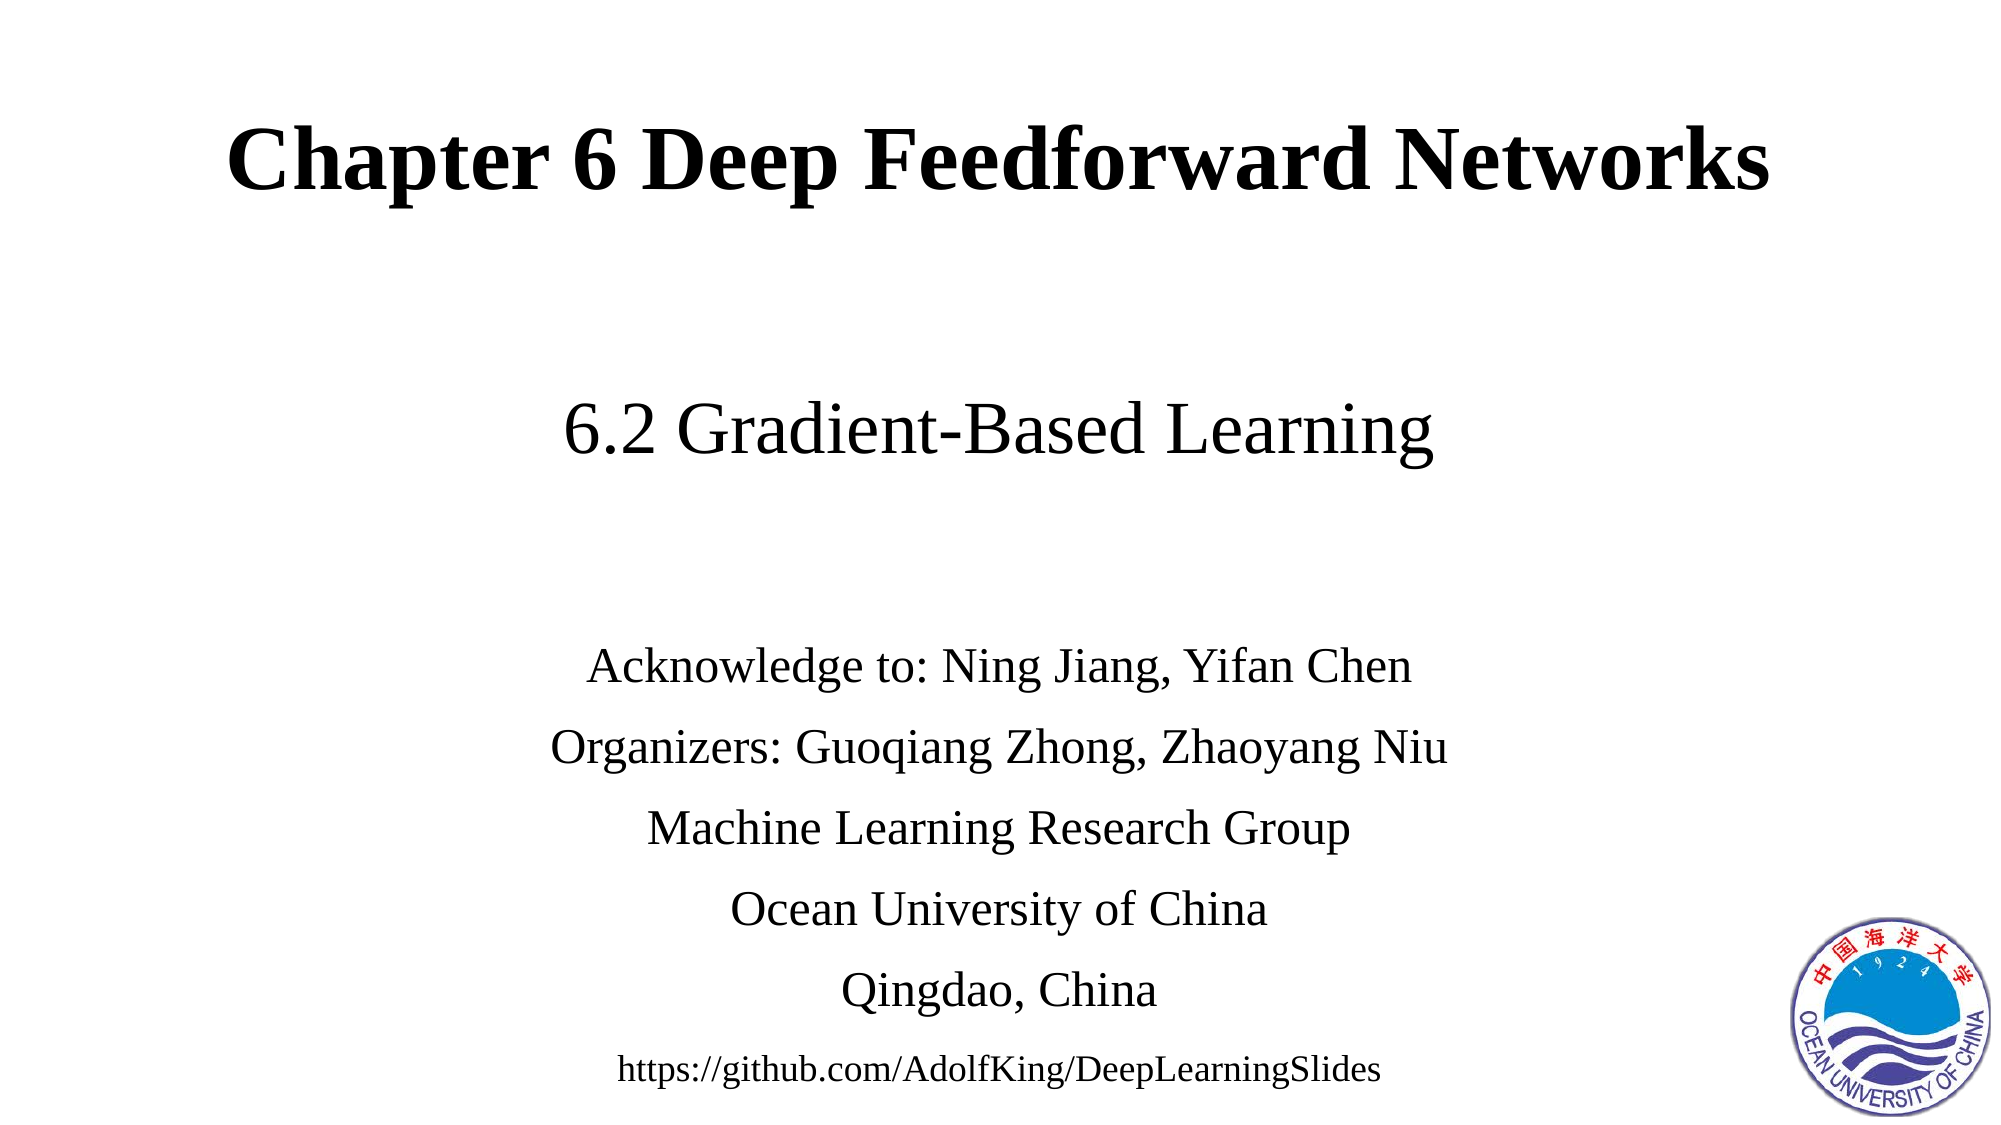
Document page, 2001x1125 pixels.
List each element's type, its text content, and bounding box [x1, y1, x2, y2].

text_box 6.2 Gradient-Based Learning [263, 347, 1737, 476]
list Acknowledge to: Ning Jiang, Yifan Chen Organizers: Guoqiang Zhong, Zhaoyang Niu Machine Learning Research Group Ocean University of China Qingdao, China [63, 625, 1936, 1014]
text_box Chapter 6 Deep Feedforward Networks [142, 91, 1858, 216]
text_box https://github.com/AdolfKing/DeepLearningSlides [594, 1036, 1406, 1096]
picture [1789, 917, 1991, 1117]
